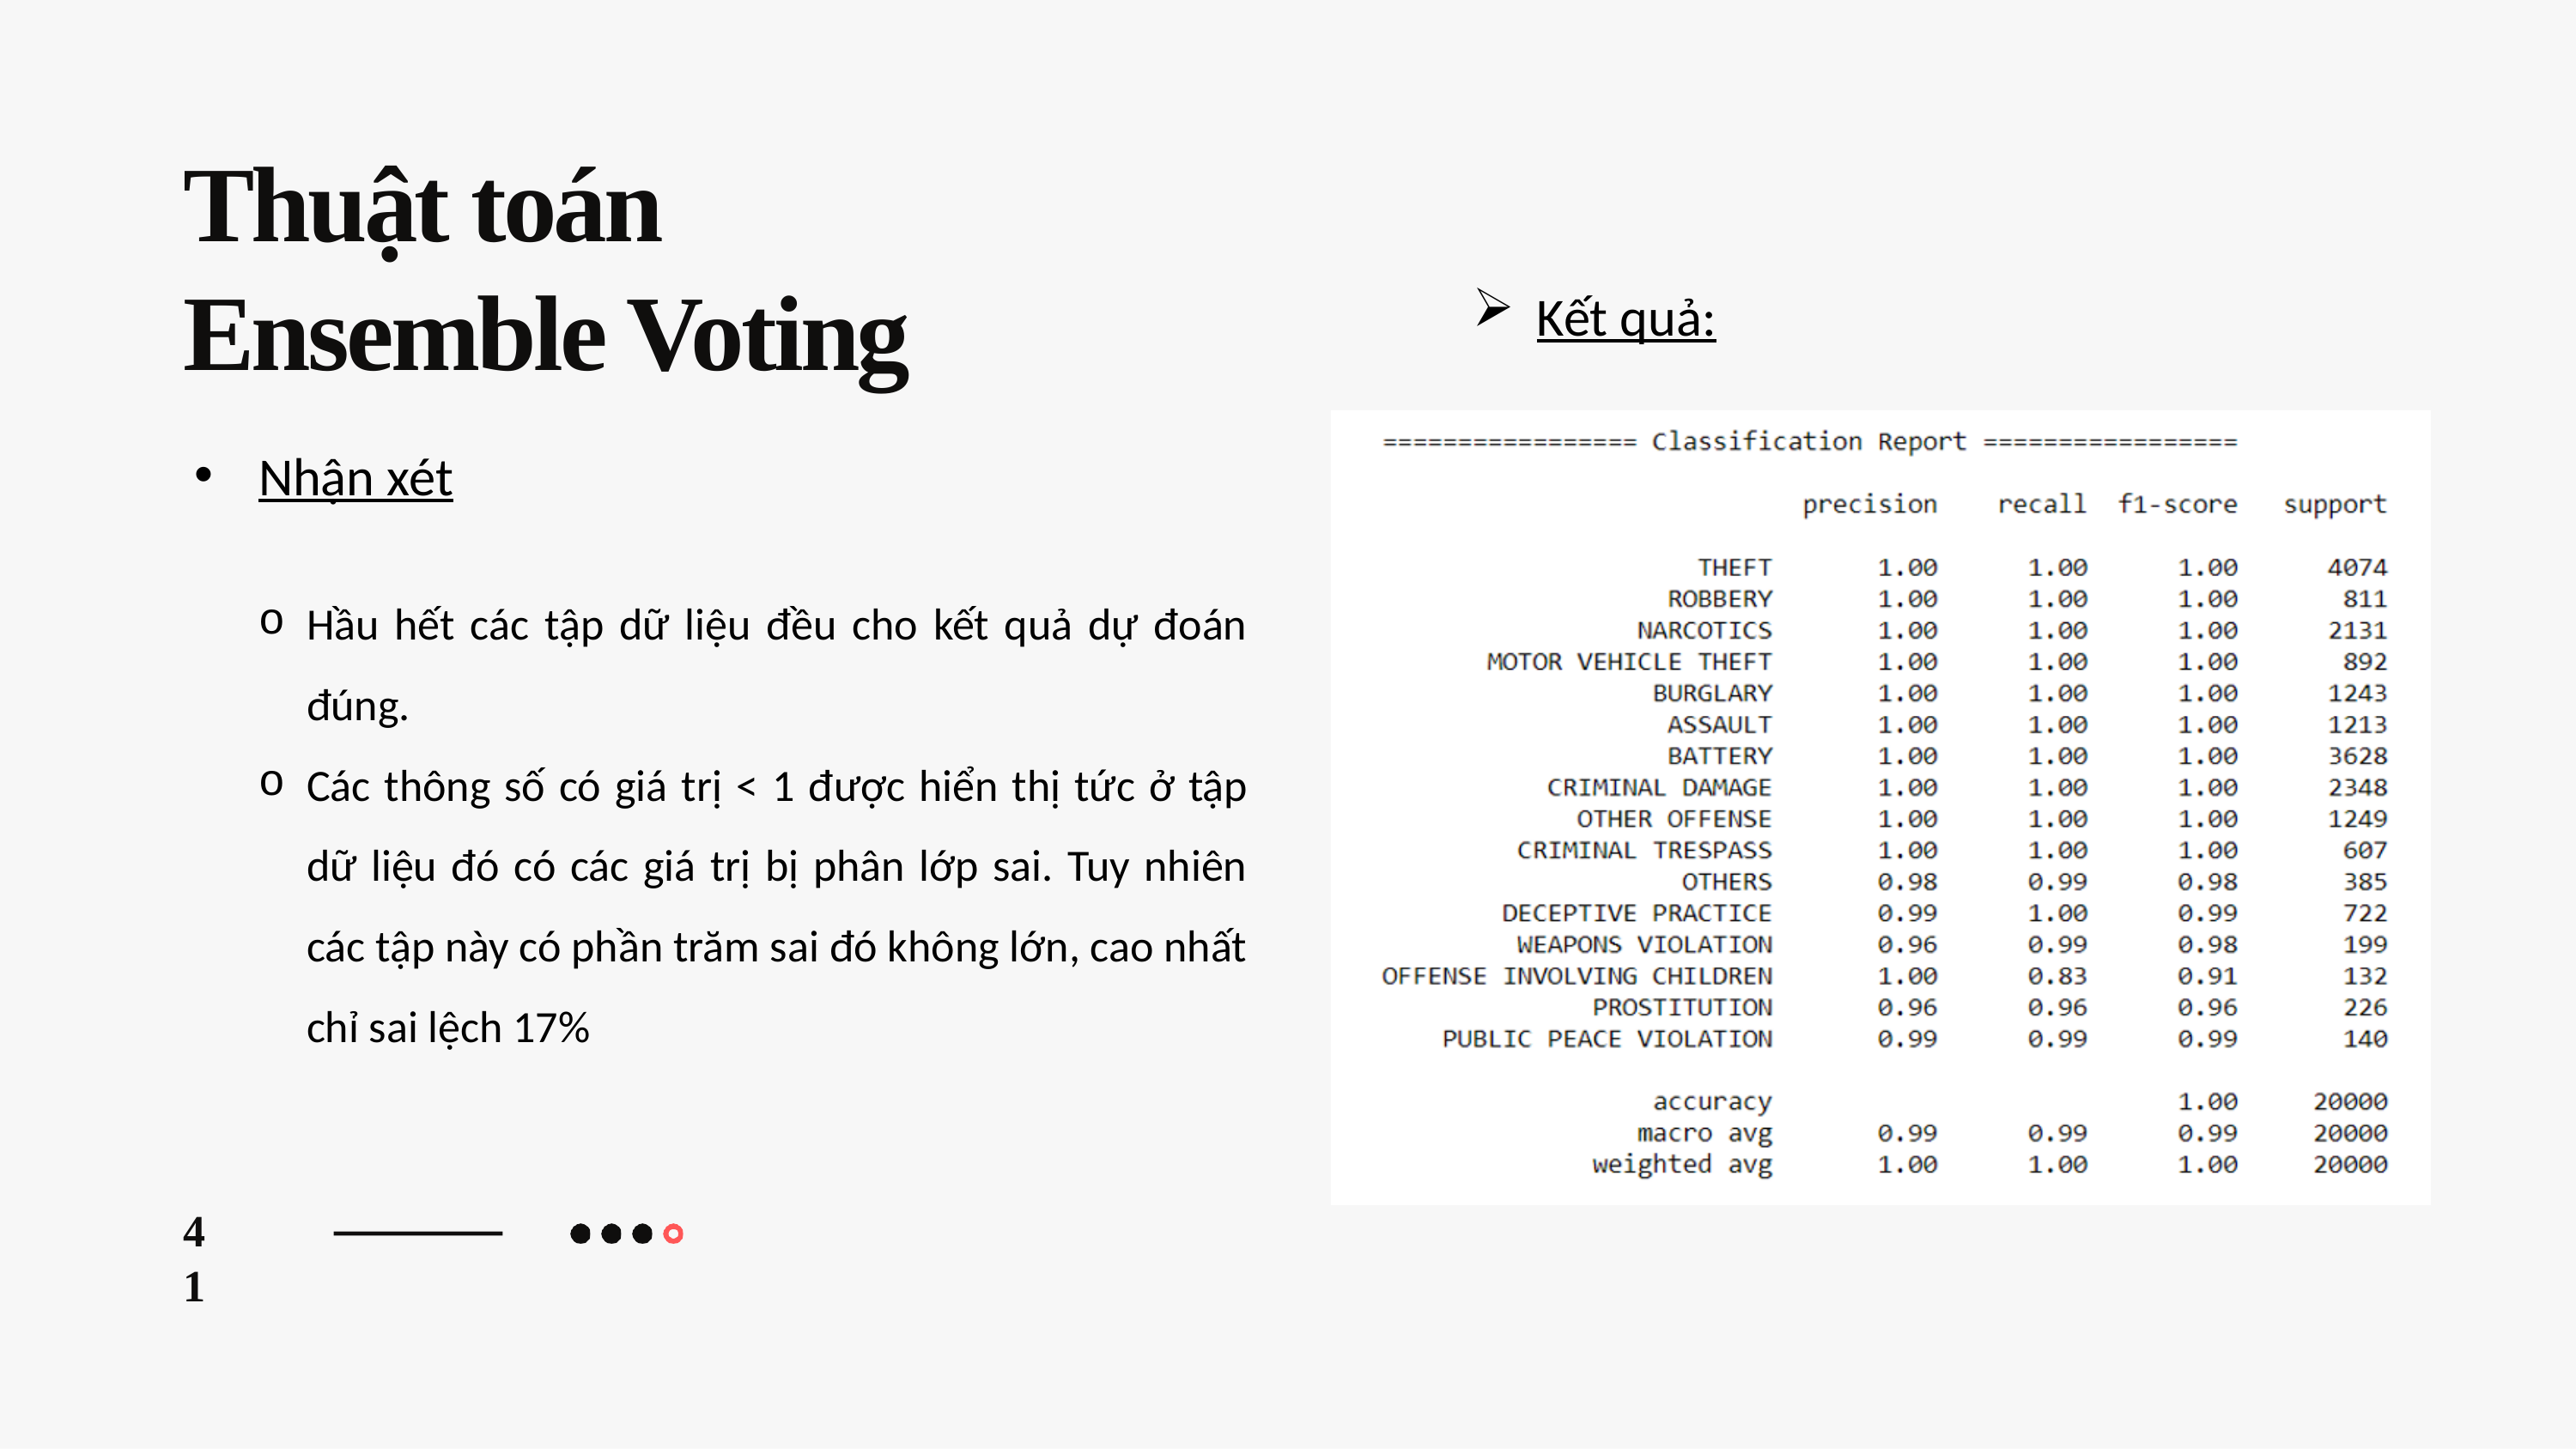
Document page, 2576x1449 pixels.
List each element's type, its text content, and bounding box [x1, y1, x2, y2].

text_box [570, 1223, 591, 1244]
title Thuật toán Ensemble Voting [181, 132, 966, 392]
text_box [632, 1223, 653, 1244]
picture [1330, 410, 2432, 1206]
text_box Kết quả: [1460, 243, 2072, 353]
text_box [333, 1231, 503, 1236]
text_box Nhận xét [181, 435, 514, 512]
text_box [663, 1223, 683, 1244]
text_box 4 1 [181, 1200, 236, 1312]
text_box [601, 1223, 622, 1244]
text_box Hầu hết các tập dữ liệu đều cho kết quả dự đoán đúng. Các thông số có giá trị < 1 được hiển thị tức ở tập dữ liệu đó có các giá trị bị phân lớp sai. Tuy nhiên các tập này có phần trăm sai đó không lớn, cao nhất chỉ sai lệch 17% [181, 562, 1261, 1058]
